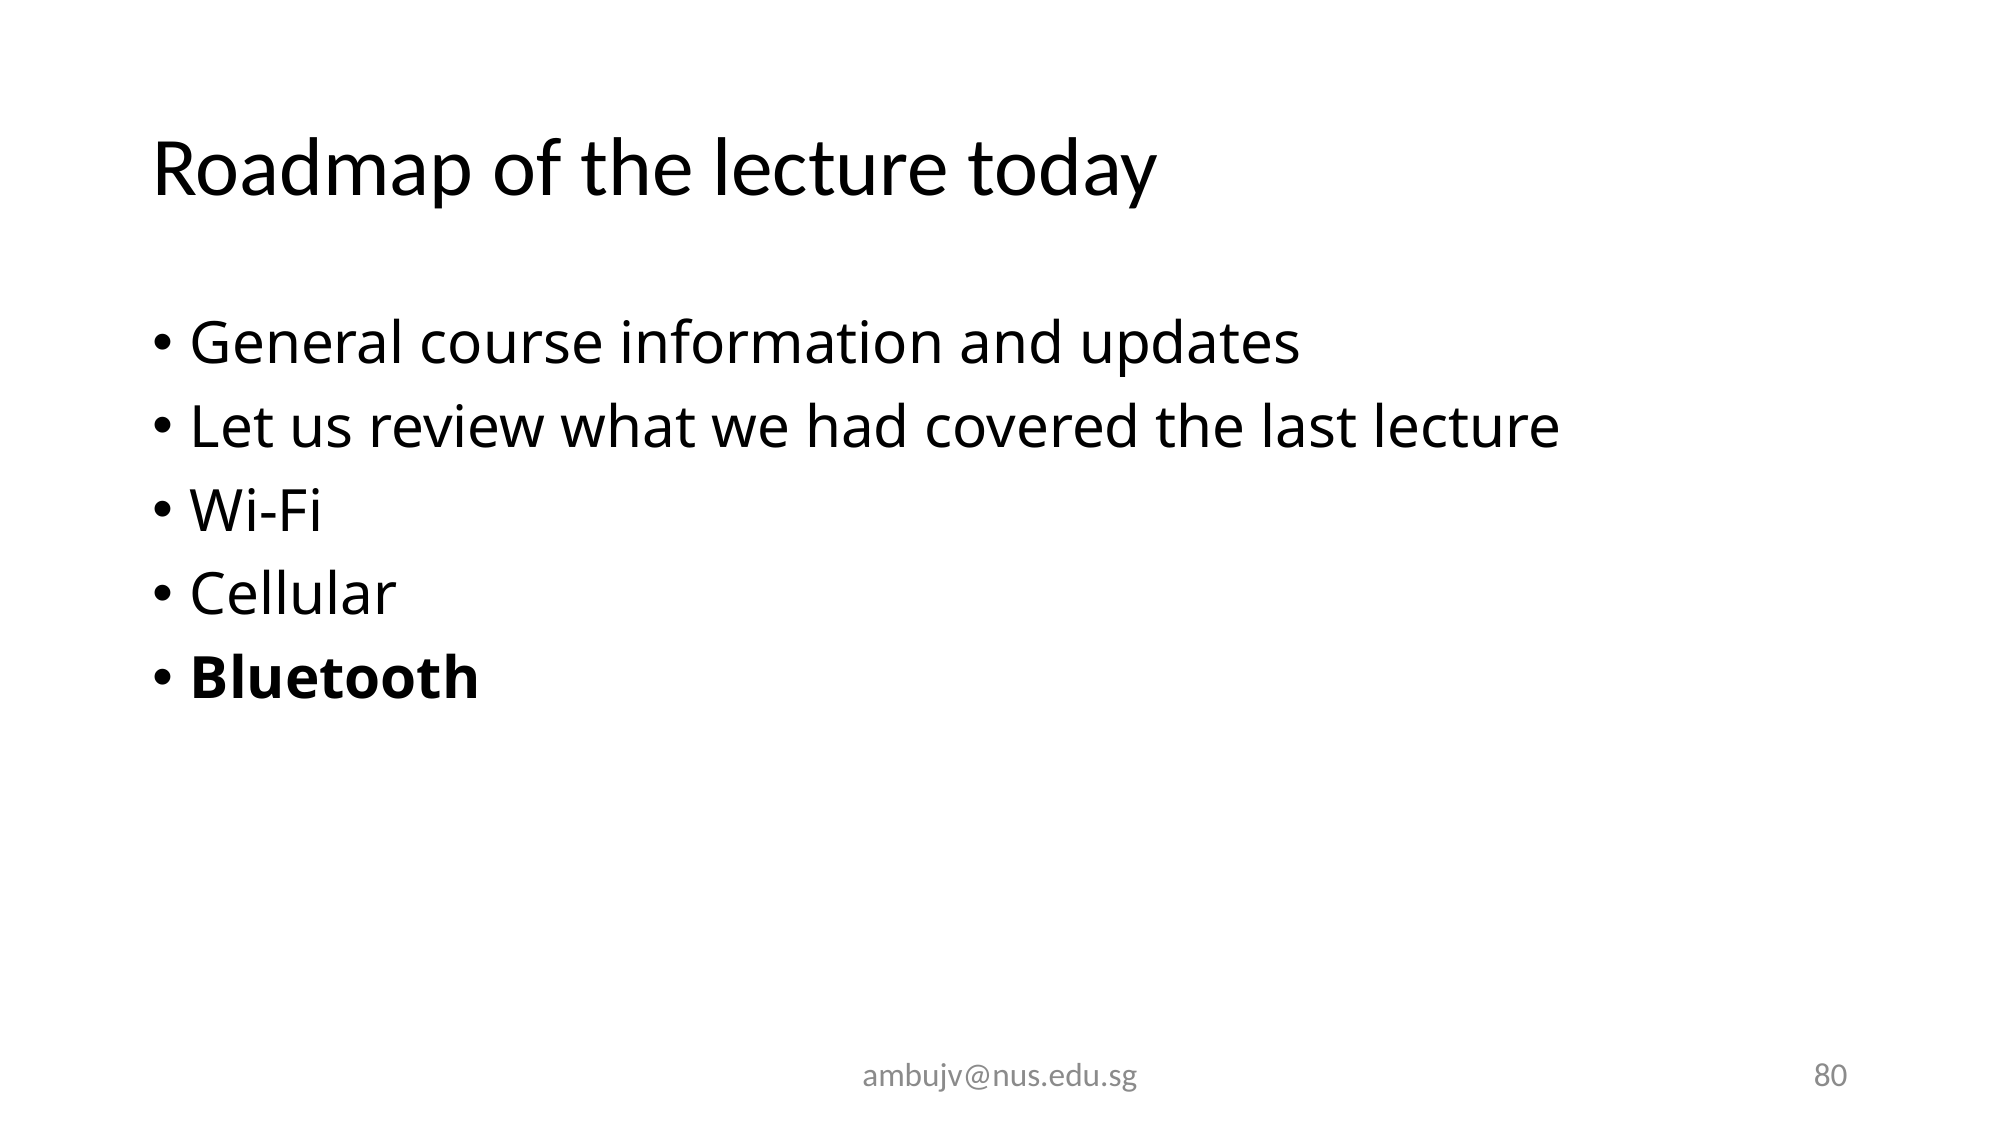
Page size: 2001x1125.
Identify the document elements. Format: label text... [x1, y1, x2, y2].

title Roadmap of the lecture today [137, 59, 1863, 278]
footer ambujv@nus.edu.sg [662, 1042, 1338, 1103]
slide_number 80 [1412, 1042, 1863, 1103]
list General course information and updates Let us review what we had covered the last lecture Wi-Fi Cellular Bluetooth [137, 305, 1951, 820]
